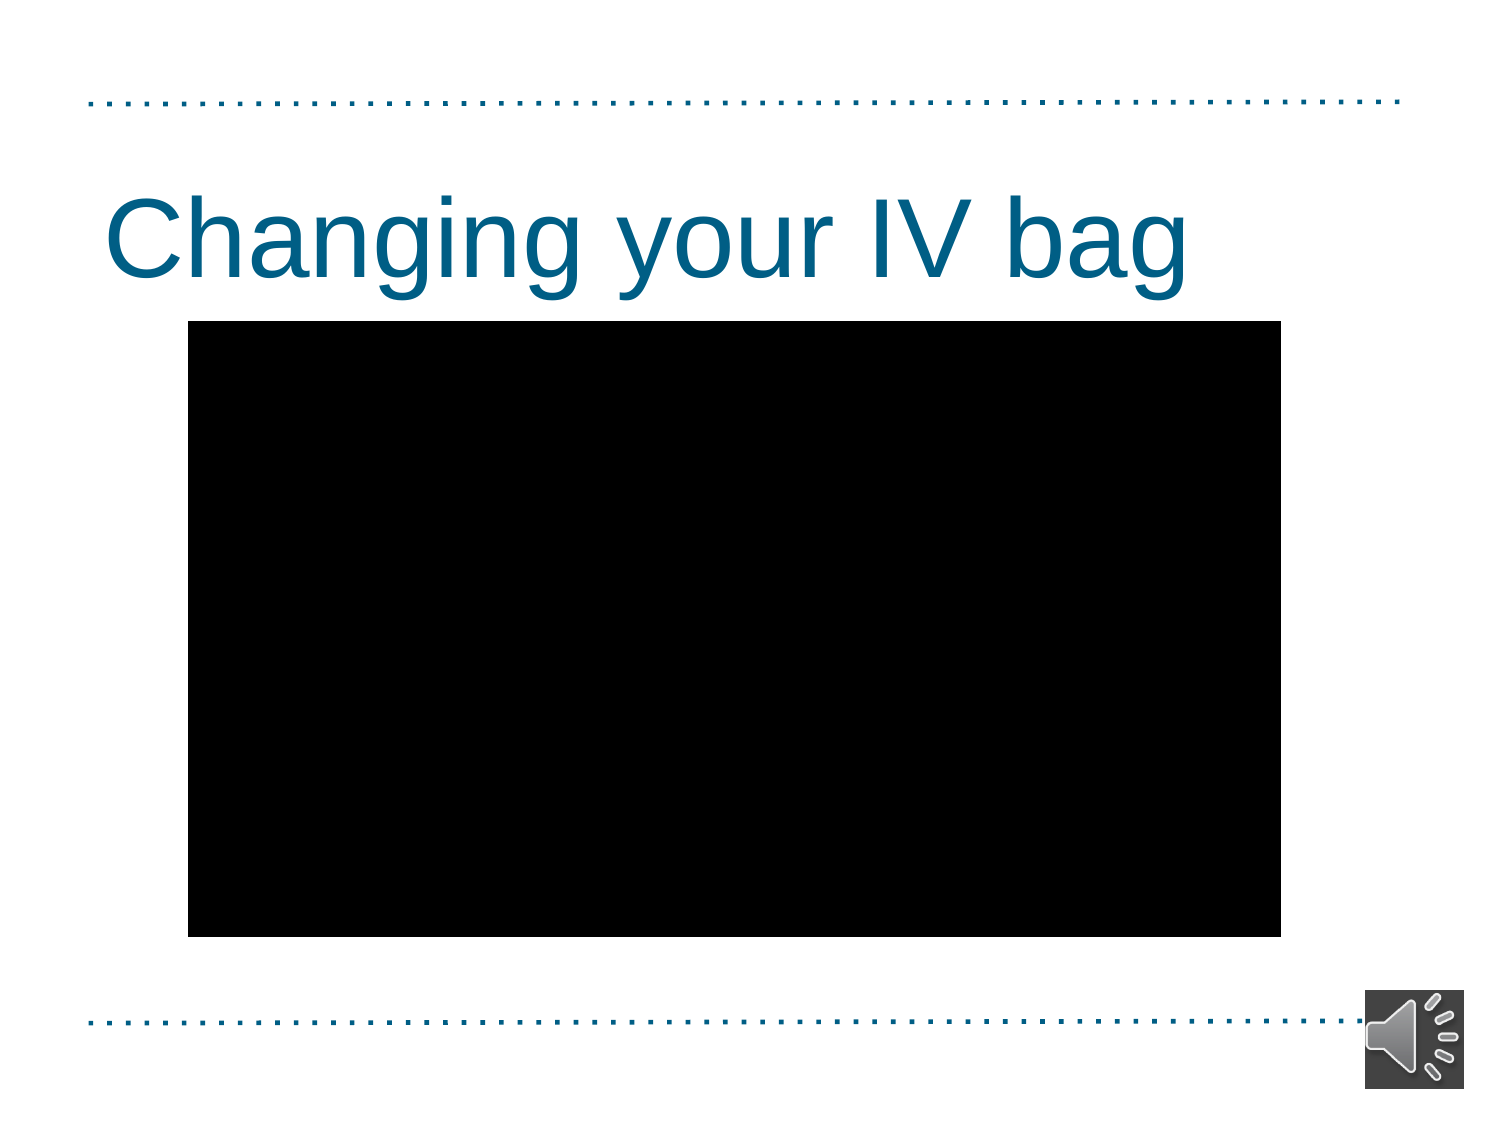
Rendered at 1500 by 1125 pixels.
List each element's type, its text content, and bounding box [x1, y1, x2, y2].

picture [1364, 989, 1465, 1090]
title Changing your IV bag [88, 138, 1412, 327]
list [187, 320, 1282, 938]
